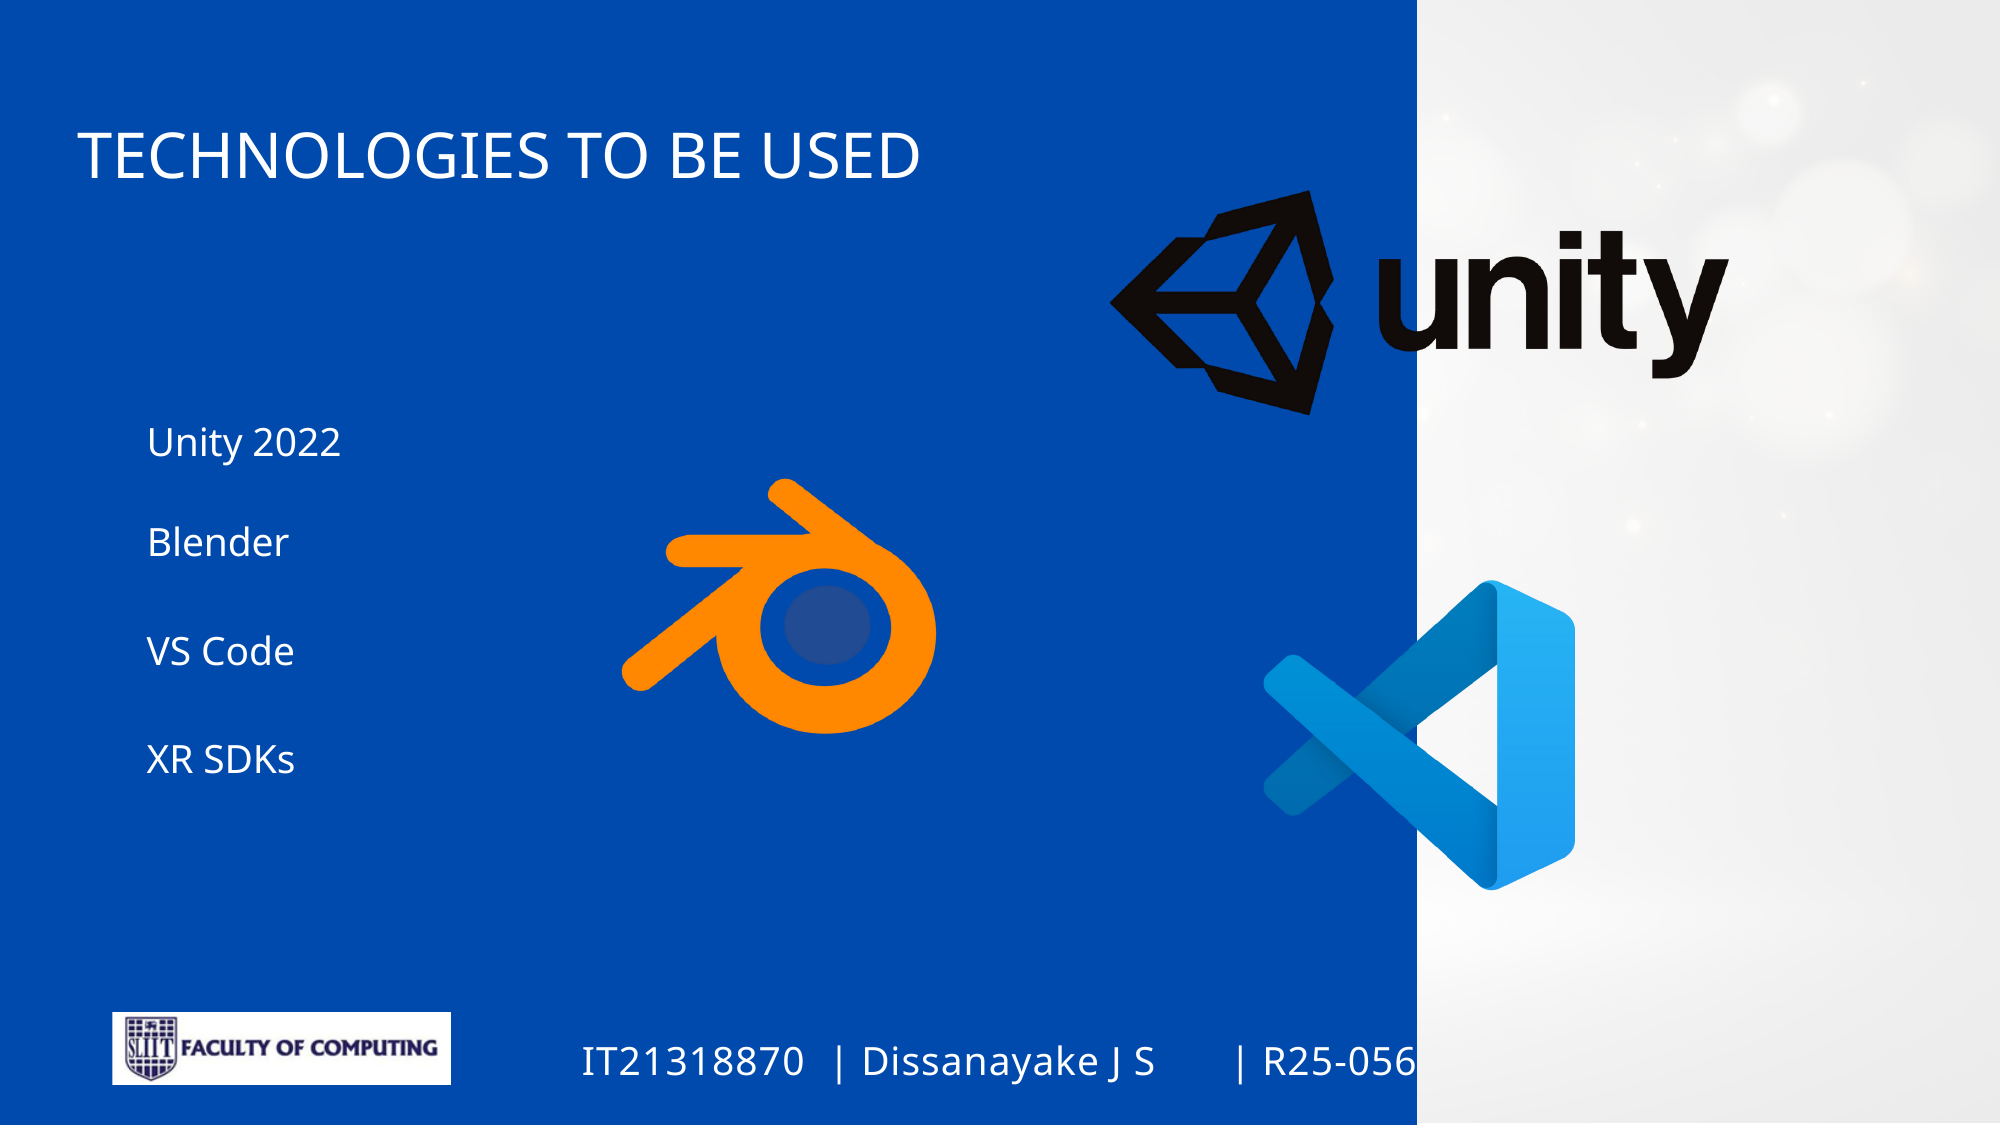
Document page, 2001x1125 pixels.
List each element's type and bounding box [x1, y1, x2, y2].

text_box [1418, 579, 1575, 891]
text_box [111, 1006, 1418, 1086]
text_box [0, 0, 1418, 1125]
text_box [1418, 0, 2000, 1123]
text_box [1418, 190, 1729, 416]
